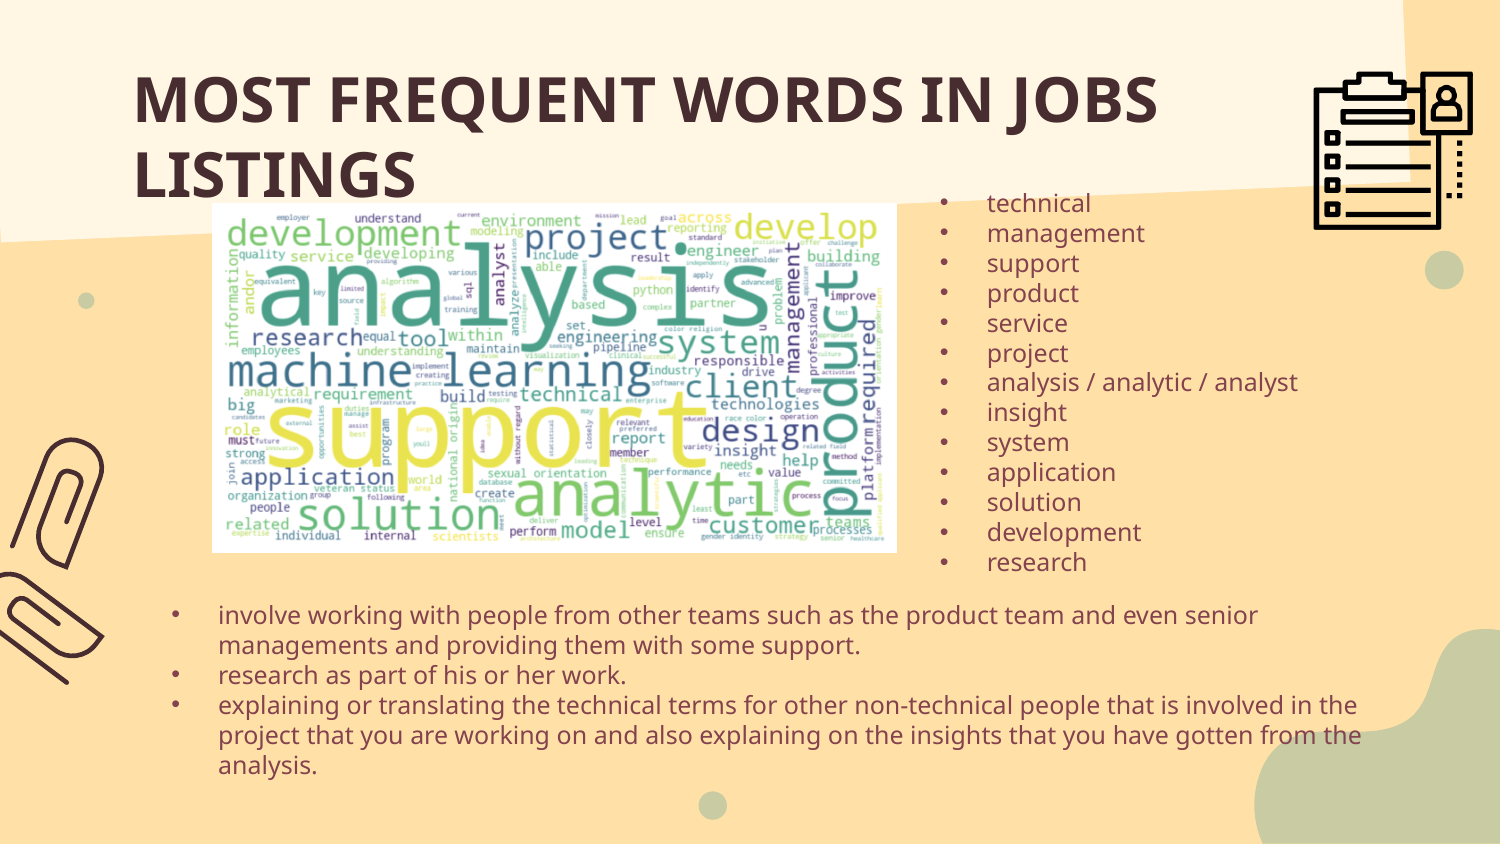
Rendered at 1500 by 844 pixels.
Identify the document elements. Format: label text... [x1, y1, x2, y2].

picture [1308, 66, 1478, 236]
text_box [0, 427, 130, 683]
text_box [0, 0, 1406, 243]
text_box involve working with people from other teams such as the product team and even senior managements and providing them with some support. research as part of his or her work. explaining or translating the technical terms for other non-technical people that is involved in the project that you are working on and also explaining on the insights that you have gotten from the analysis. [156, 584, 1441, 777]
subtitle technical management support product service project analysis / analytic / analyst insight system application solution development research [924, 172, 1391, 584]
title MOST FREQUENT WORDS IN JOBS LISTINGS [116, 88, 1303, 183]
picture [212, 203, 898, 553]
